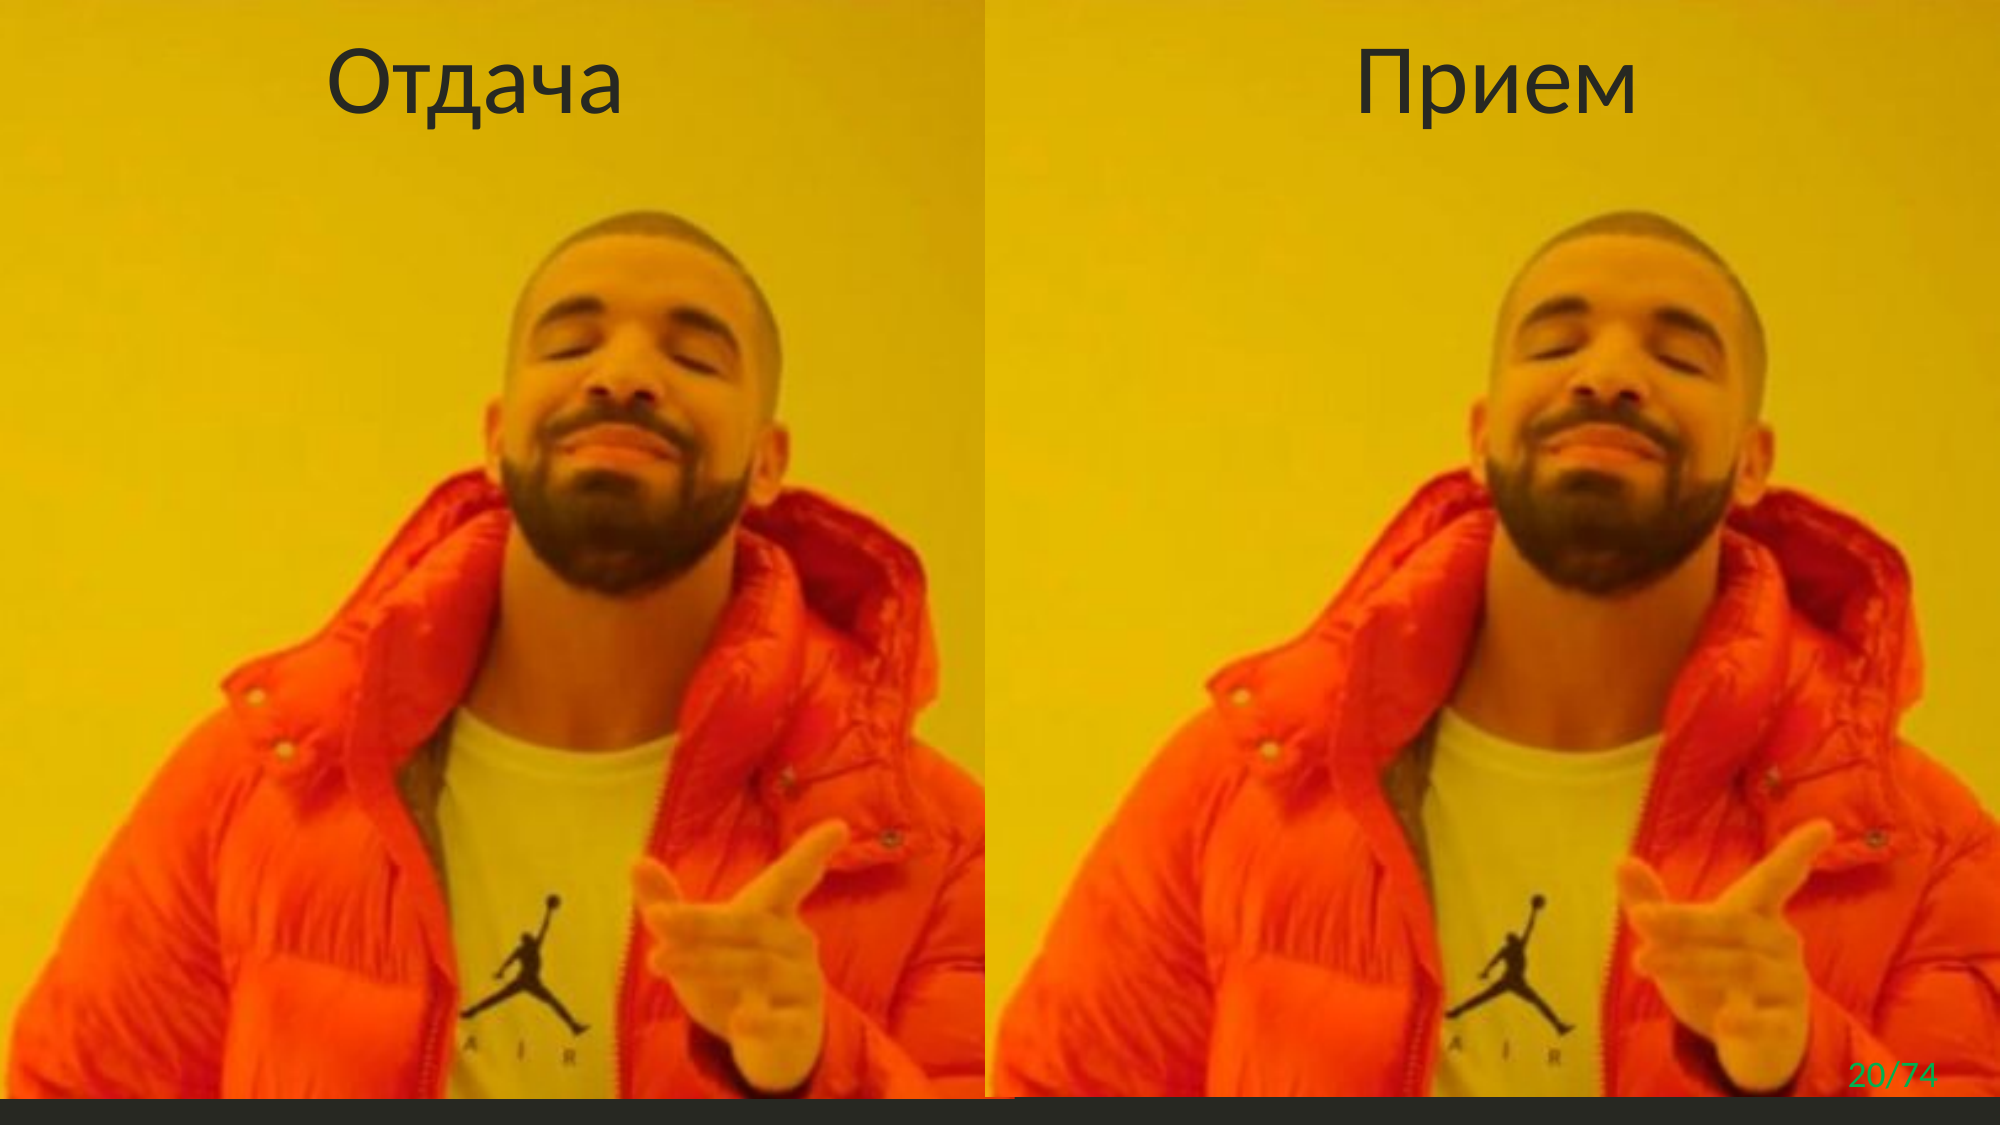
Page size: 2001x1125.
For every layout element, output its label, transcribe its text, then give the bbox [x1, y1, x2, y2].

picture [0, 0, 2000, 1099]
slide_number 20/74 [1809, 1097, 1953, 1103]
